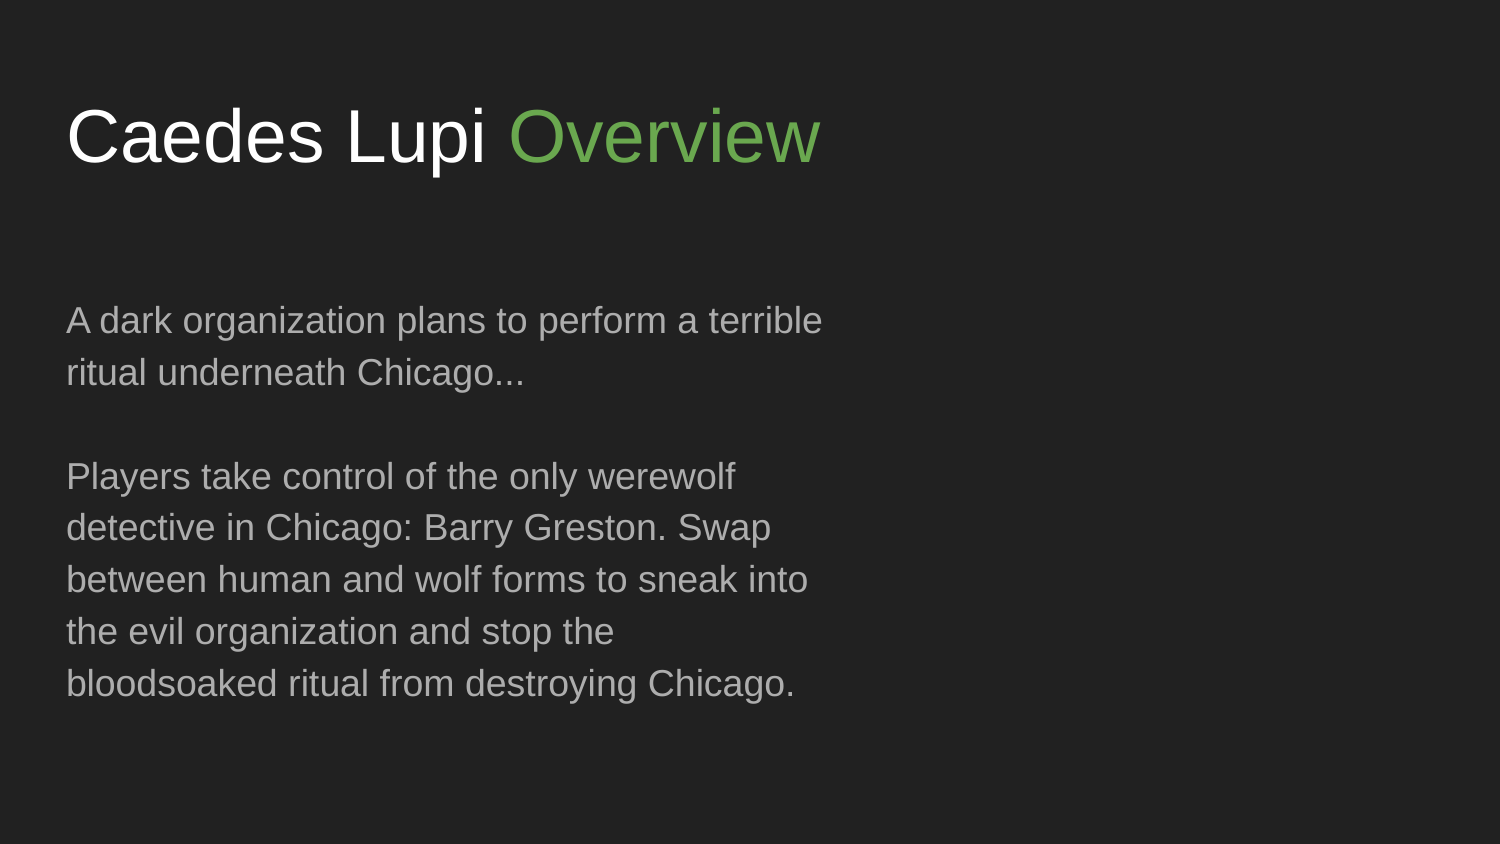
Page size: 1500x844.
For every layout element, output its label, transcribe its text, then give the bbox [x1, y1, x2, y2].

title Caedes Lupi Overview [51, 72, 1449, 167]
list A dark organization plans to perform a terrible ritual underneath Chicago... Players take control of the only werewolf detective in Chicago: Barry Greston. Swap between human and wolf forms to sneak into the evil organization and stop the bloodsoaked ritual from destroying Chicago. [51, 274, 847, 750]
